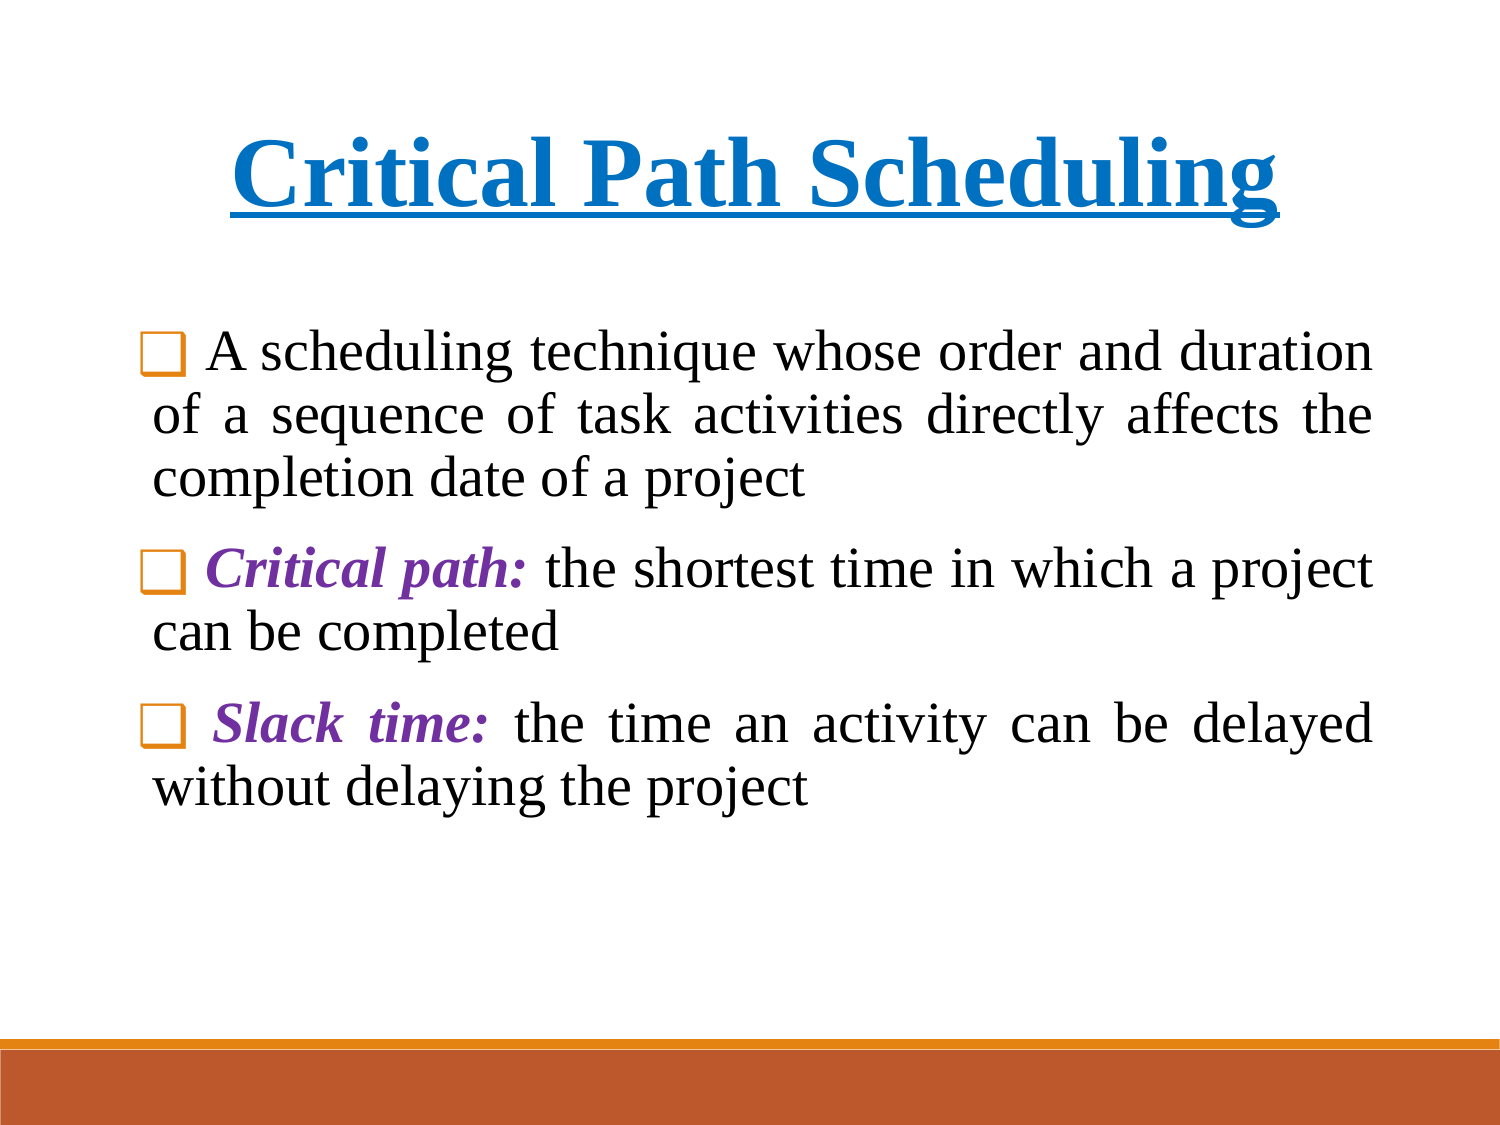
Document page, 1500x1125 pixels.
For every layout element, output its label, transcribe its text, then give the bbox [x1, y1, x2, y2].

list A scheduling technique whose order and duration of a sequence of task activities directly affects the completion date of a project Critical path: the shortest time in which a project can be completed Slack time: the time an activity can be delayed without delaying the project [137, 312, 1375, 863]
title Critical Path Scheduling [136, 99, 1374, 235]
